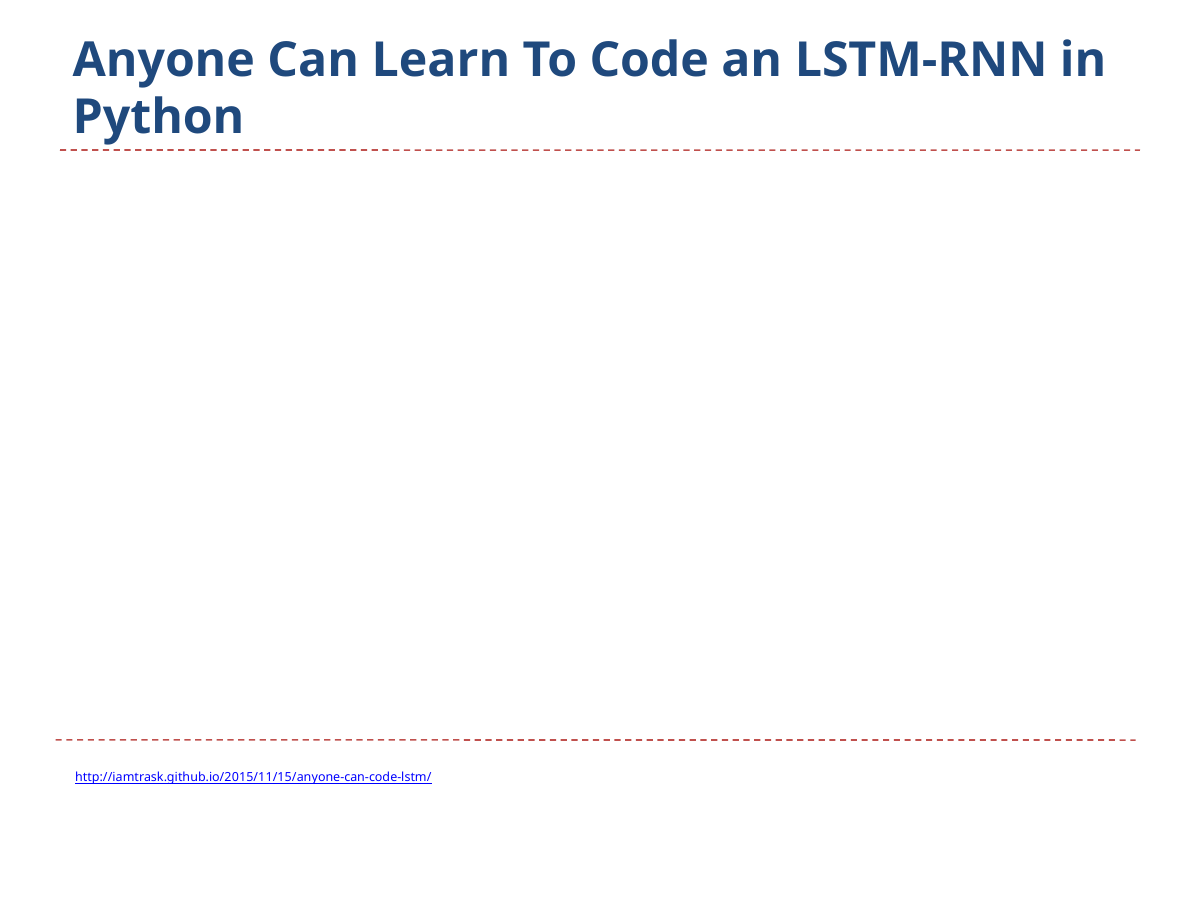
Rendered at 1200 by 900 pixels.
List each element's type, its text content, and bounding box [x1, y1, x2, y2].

title Anyone Can Learn To Code an LSTM-RNN in Python [60, 20, 1140, 150]
list http://iamtrask.github.io/2015/11/15/anyone-can-code-lstm/ [62, 762, 1138, 888]
